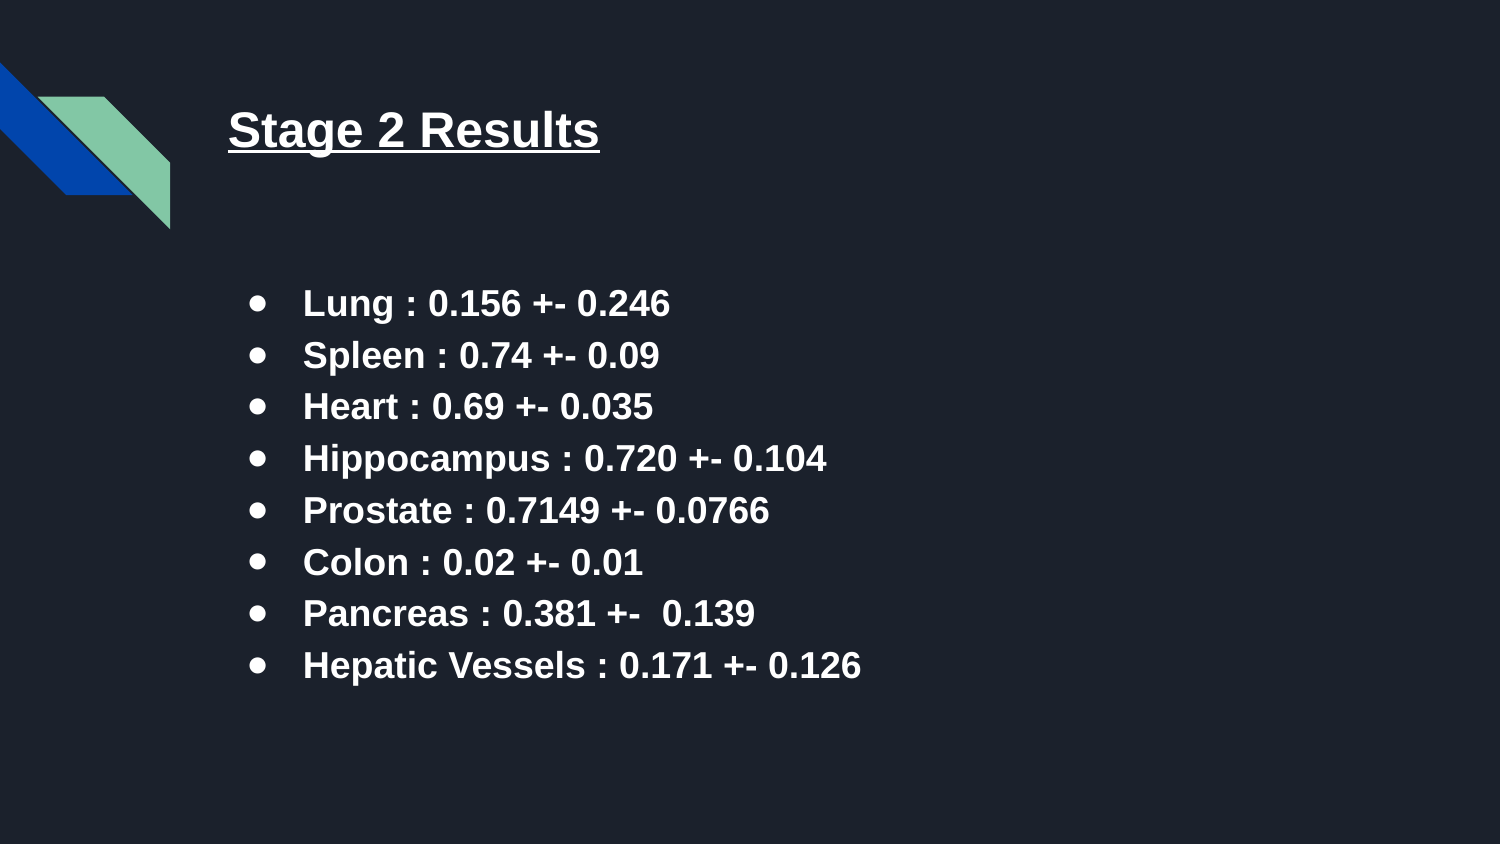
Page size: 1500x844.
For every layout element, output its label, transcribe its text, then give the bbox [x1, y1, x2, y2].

title Stage 2 Results [212, 64, 1368, 181]
list Lung : 0.156 +- 0.246 Spleen : 0.74 +- 0.09 Heart : 0.69 +- 0.035 Hippocampus : 0.720 +- 0.104 Prostate : 0.7149 +- 0.0766 Colon : 0.02 +- 0.01 Pancreas : 0.381 +- 0.139 Hepatic Vessels : 0.171 +- 0.126 [212, 257, 1368, 735]
